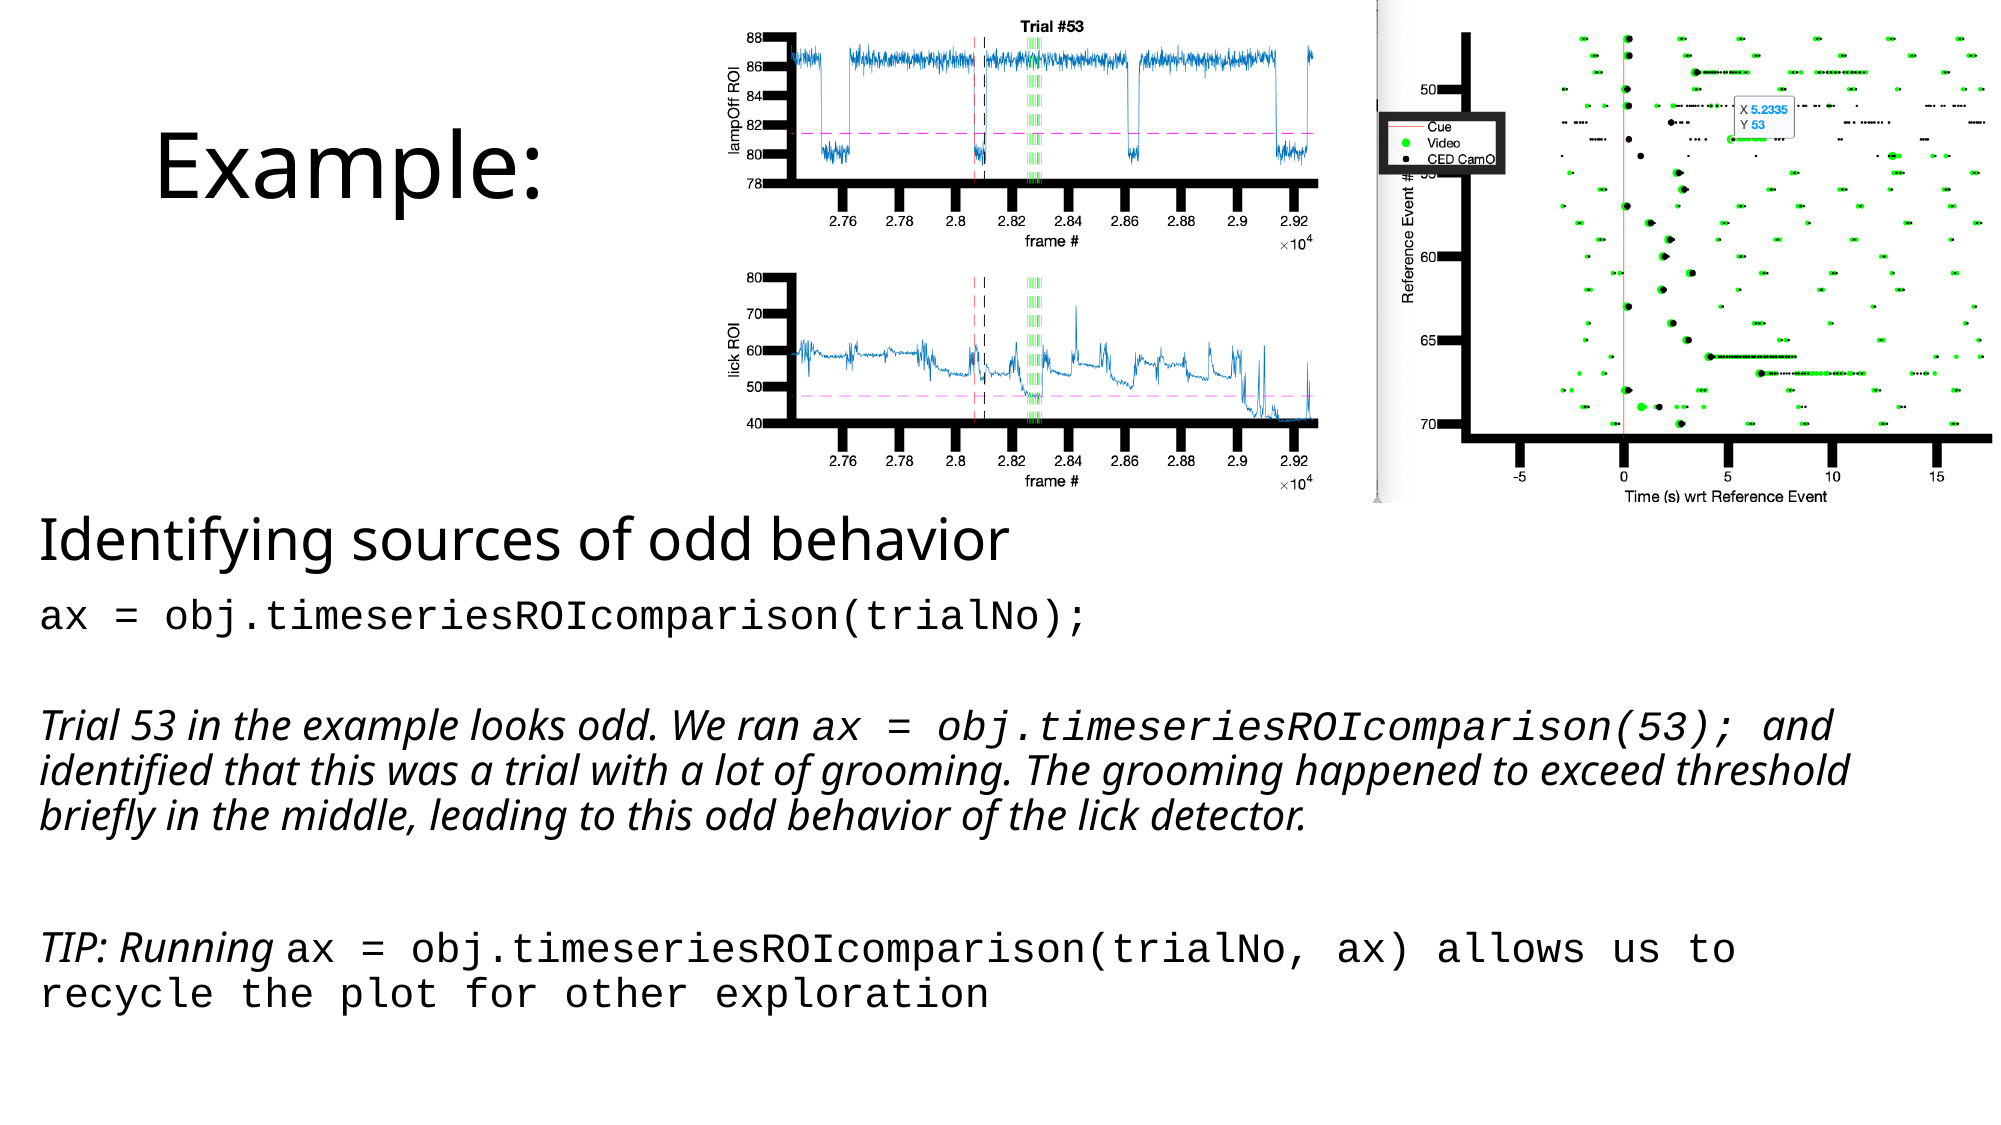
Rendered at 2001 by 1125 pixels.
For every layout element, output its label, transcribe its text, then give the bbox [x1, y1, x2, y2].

title Example: [137, 59, 724, 278]
picture [724, 0, 2000, 503]
list Identifying sources of odd behavior ax = obj.timeseriesROIcomparison(trialNo); Trial 53 in the example looks odd. We ran ax = obj.timeseriesROIcomparison(53); and identified that this was a trial with a lot of grooming. The grooming happened to exceed threshold briefly in the middle, leading to this odd behavior of the lick detector. TIP: Running ax = obj.timeseriesROIcomparison(trialNo, ax) allows us to recycle the plot for other exploration [24, 502, 1912, 1125]
